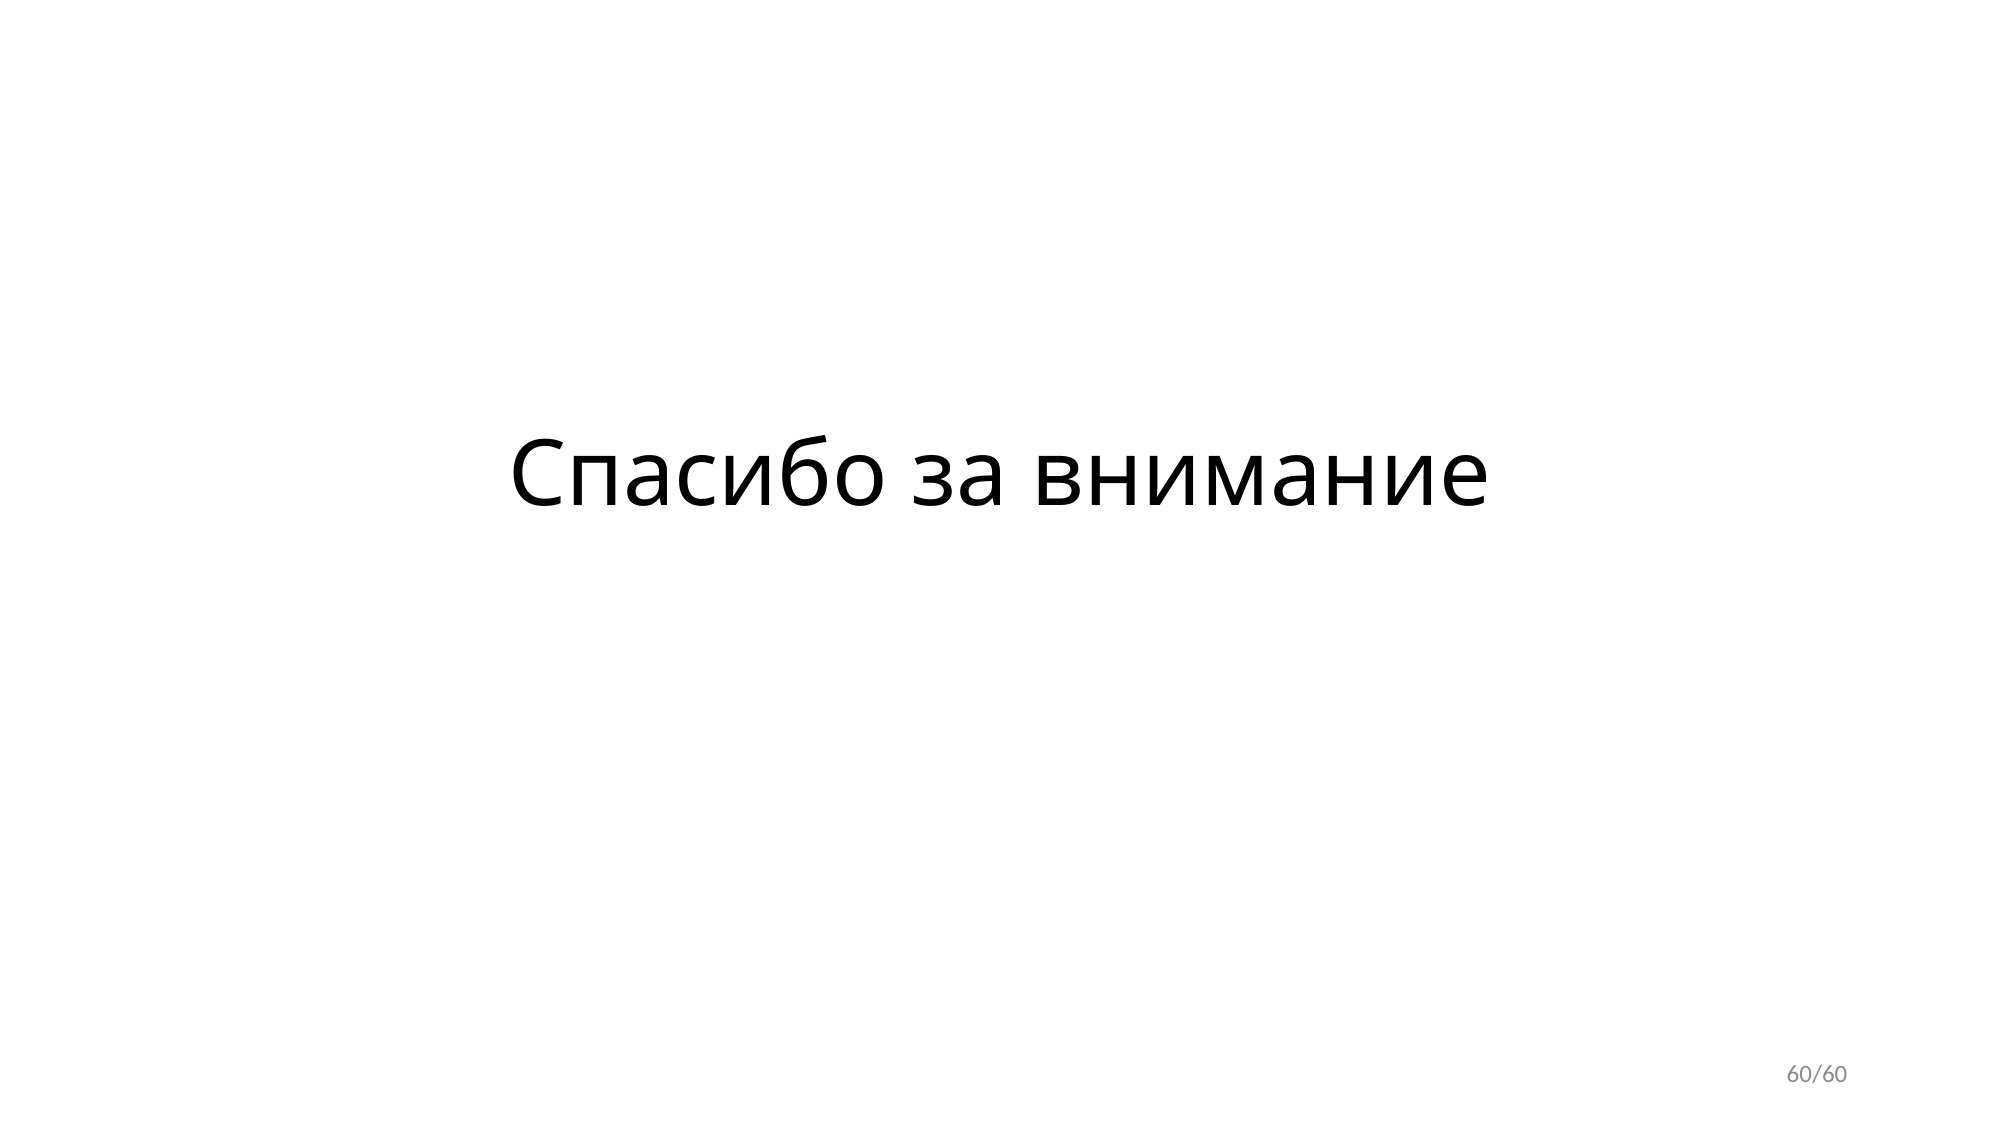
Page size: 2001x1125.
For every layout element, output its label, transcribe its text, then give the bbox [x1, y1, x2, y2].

title Спасибо за внимание [137, 367, 1863, 585]
slide_number 60/60 [1412, 1042, 1863, 1103]
